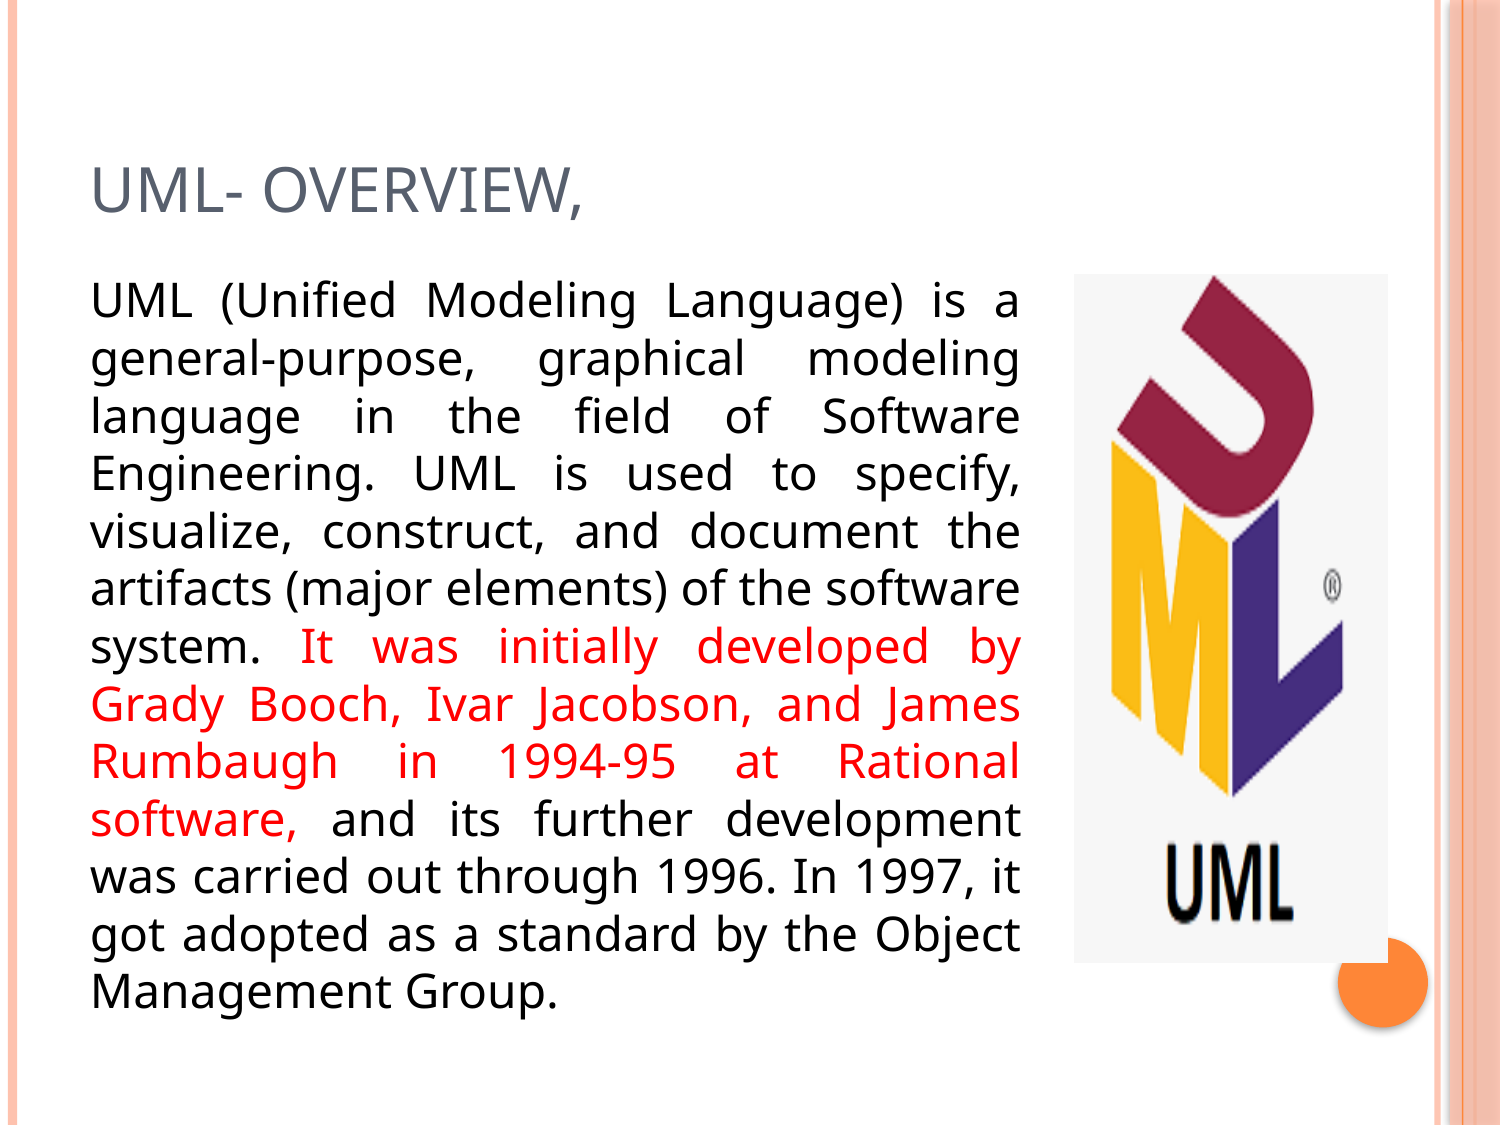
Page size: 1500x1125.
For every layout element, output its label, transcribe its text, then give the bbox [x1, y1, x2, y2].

list UML (Unified Modeling Language) is a general-purpose, graphical modeling language in the field of Software Engineering. UML is used to specify, visualize, construct, and document the artifacts (major elements) of the software system. It was initially developed by Grady Booch, Ivar Jacobson, and James Rumbaugh in 1994-95 at Rational software, and its further development was carried out through 1996. In 1997, it got adopted as a standard by the Object Management Group. [75, 262, 1038, 1062]
title UML- Overview, [75, 45, 1300, 233]
picture [1074, 274, 1388, 963]
